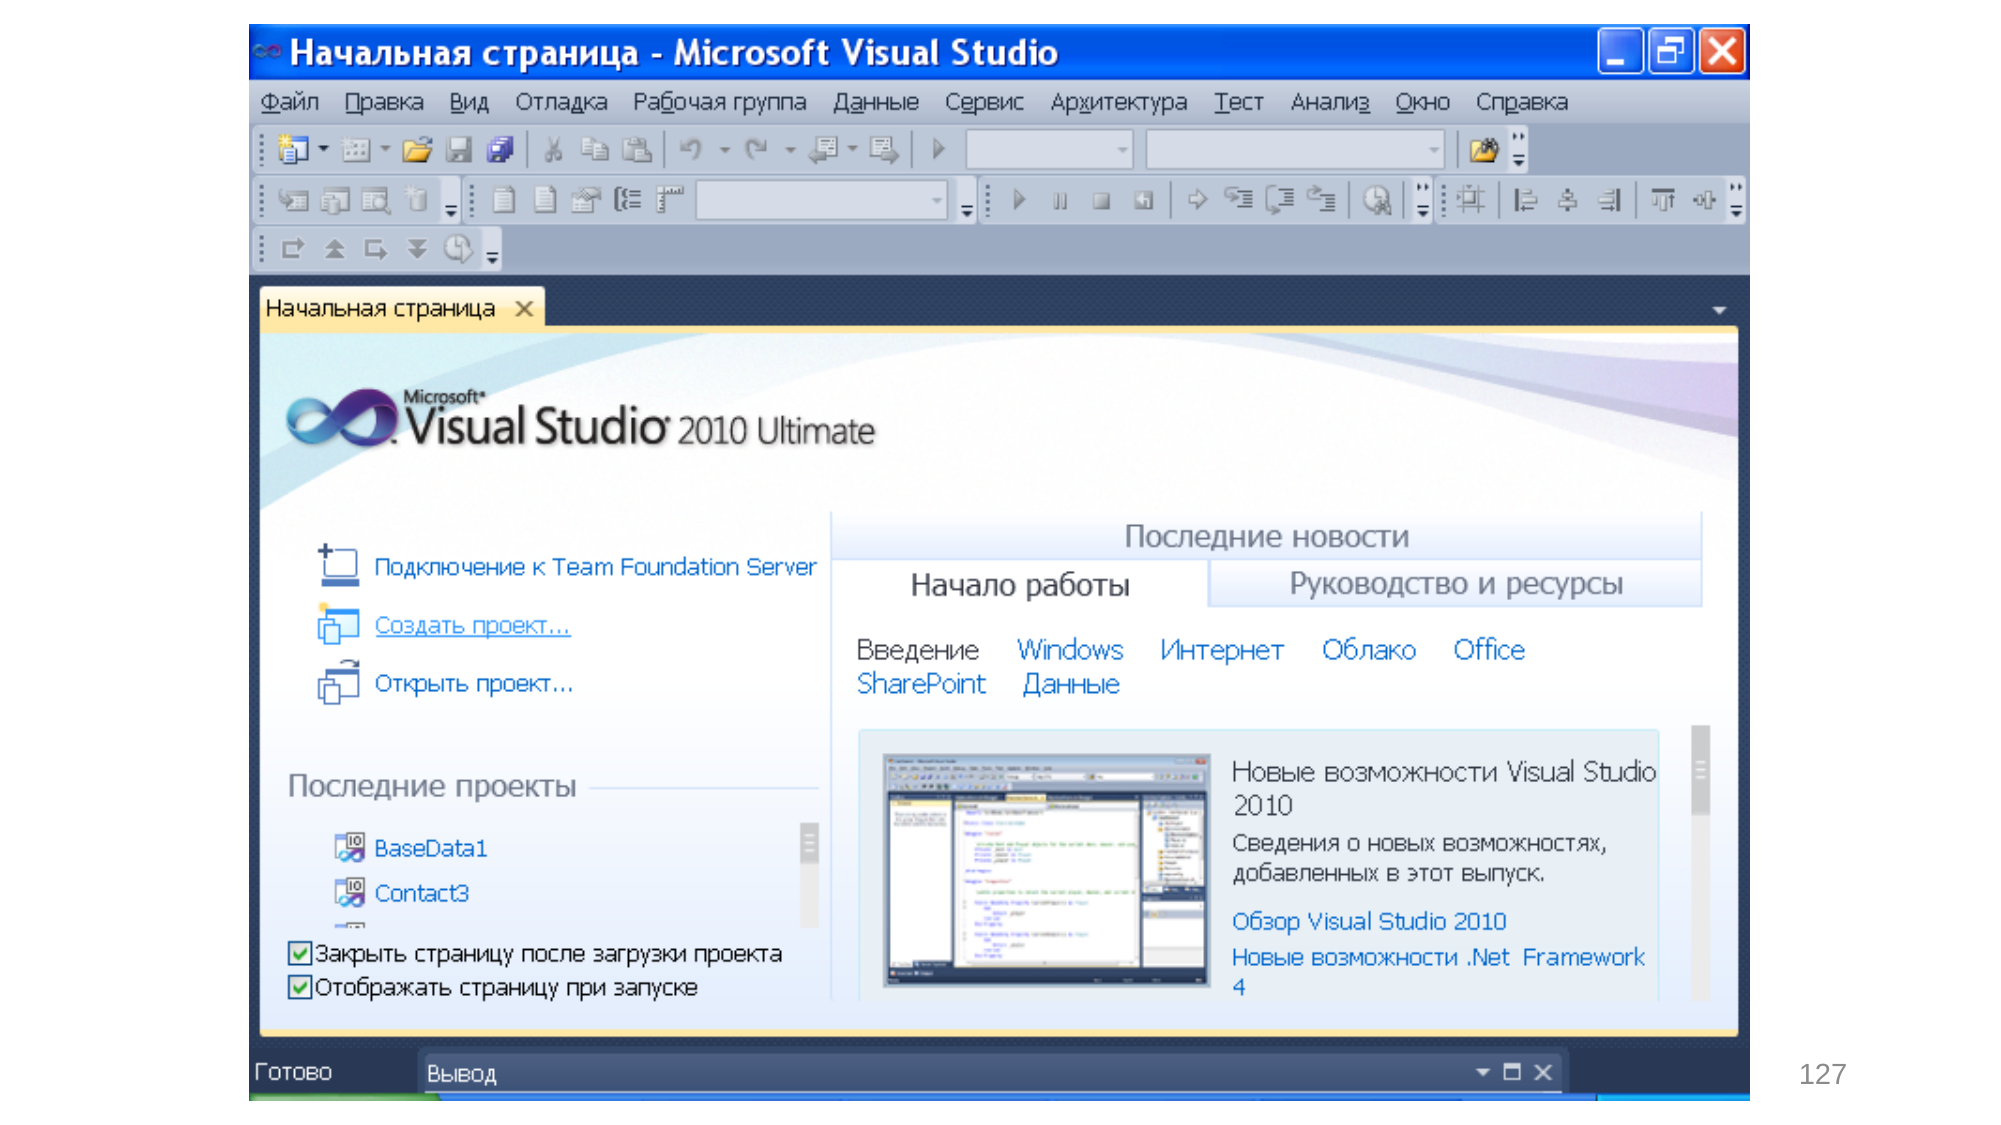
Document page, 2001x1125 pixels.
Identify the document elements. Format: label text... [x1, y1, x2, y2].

slide_number 127 [1412, 1042, 1863, 1103]
picture [249, 24, 1750, 1101]
